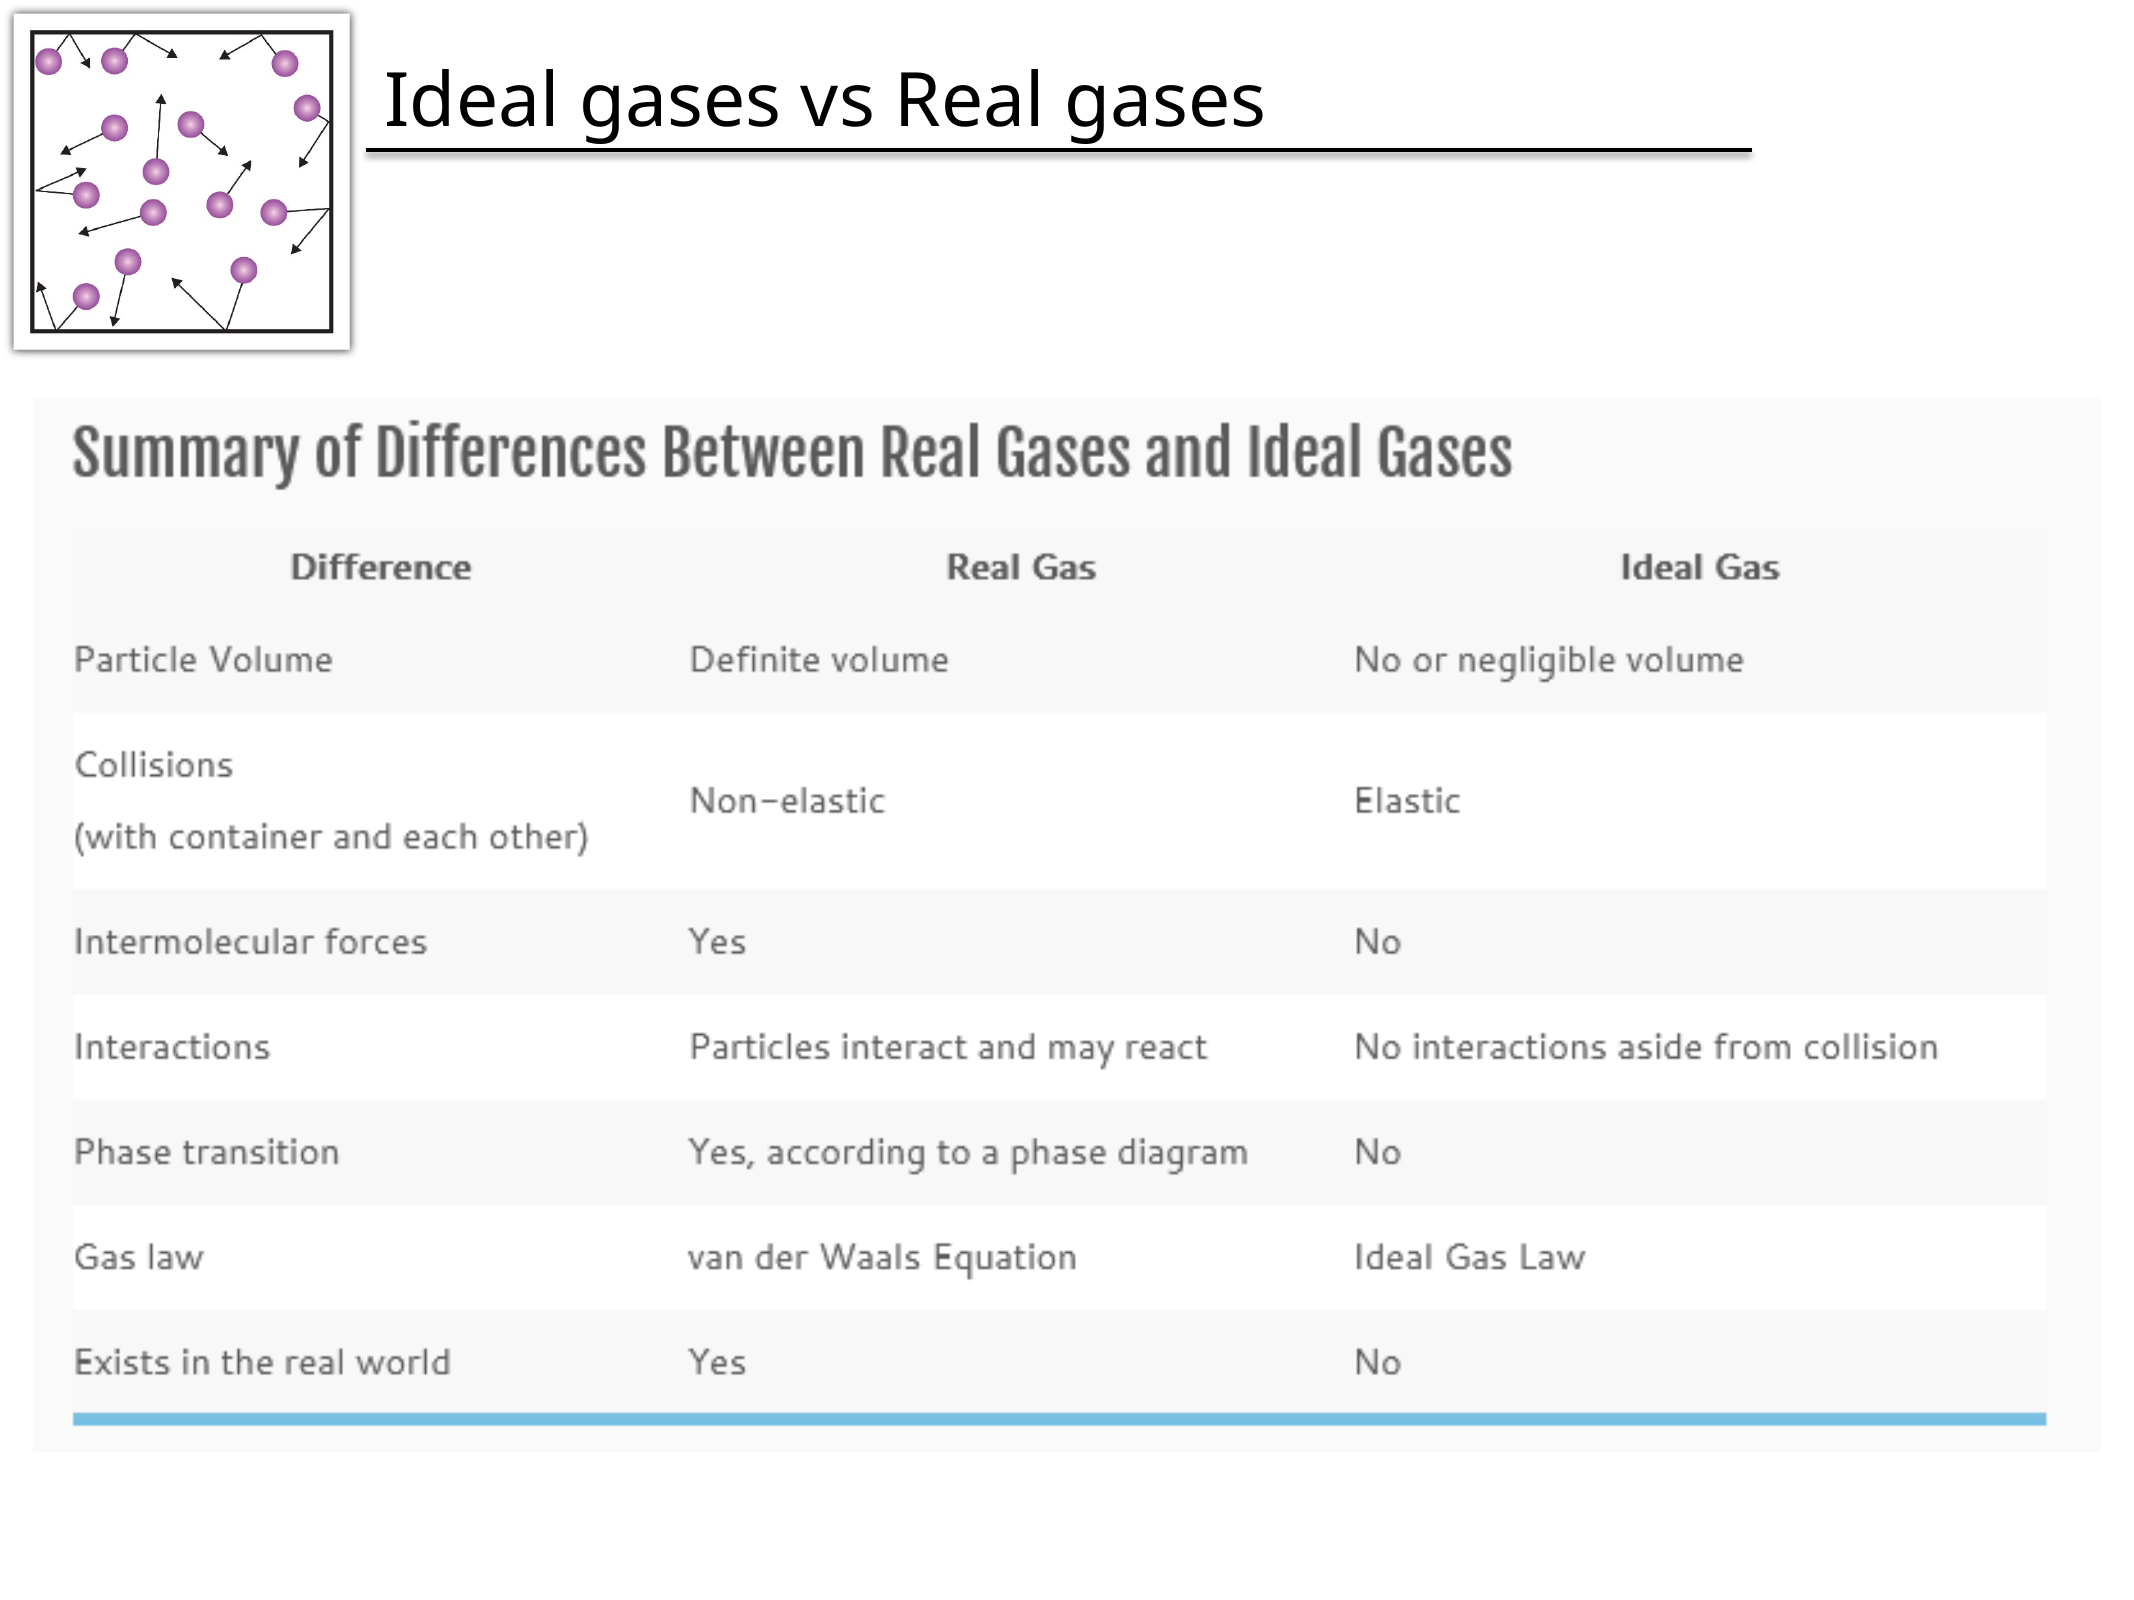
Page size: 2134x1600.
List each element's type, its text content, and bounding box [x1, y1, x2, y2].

text_box Ideal gases vs Real gases [369, 43, 1882, 149]
picture [1, 1, 362, 362]
picture [32, 398, 2101, 1452]
